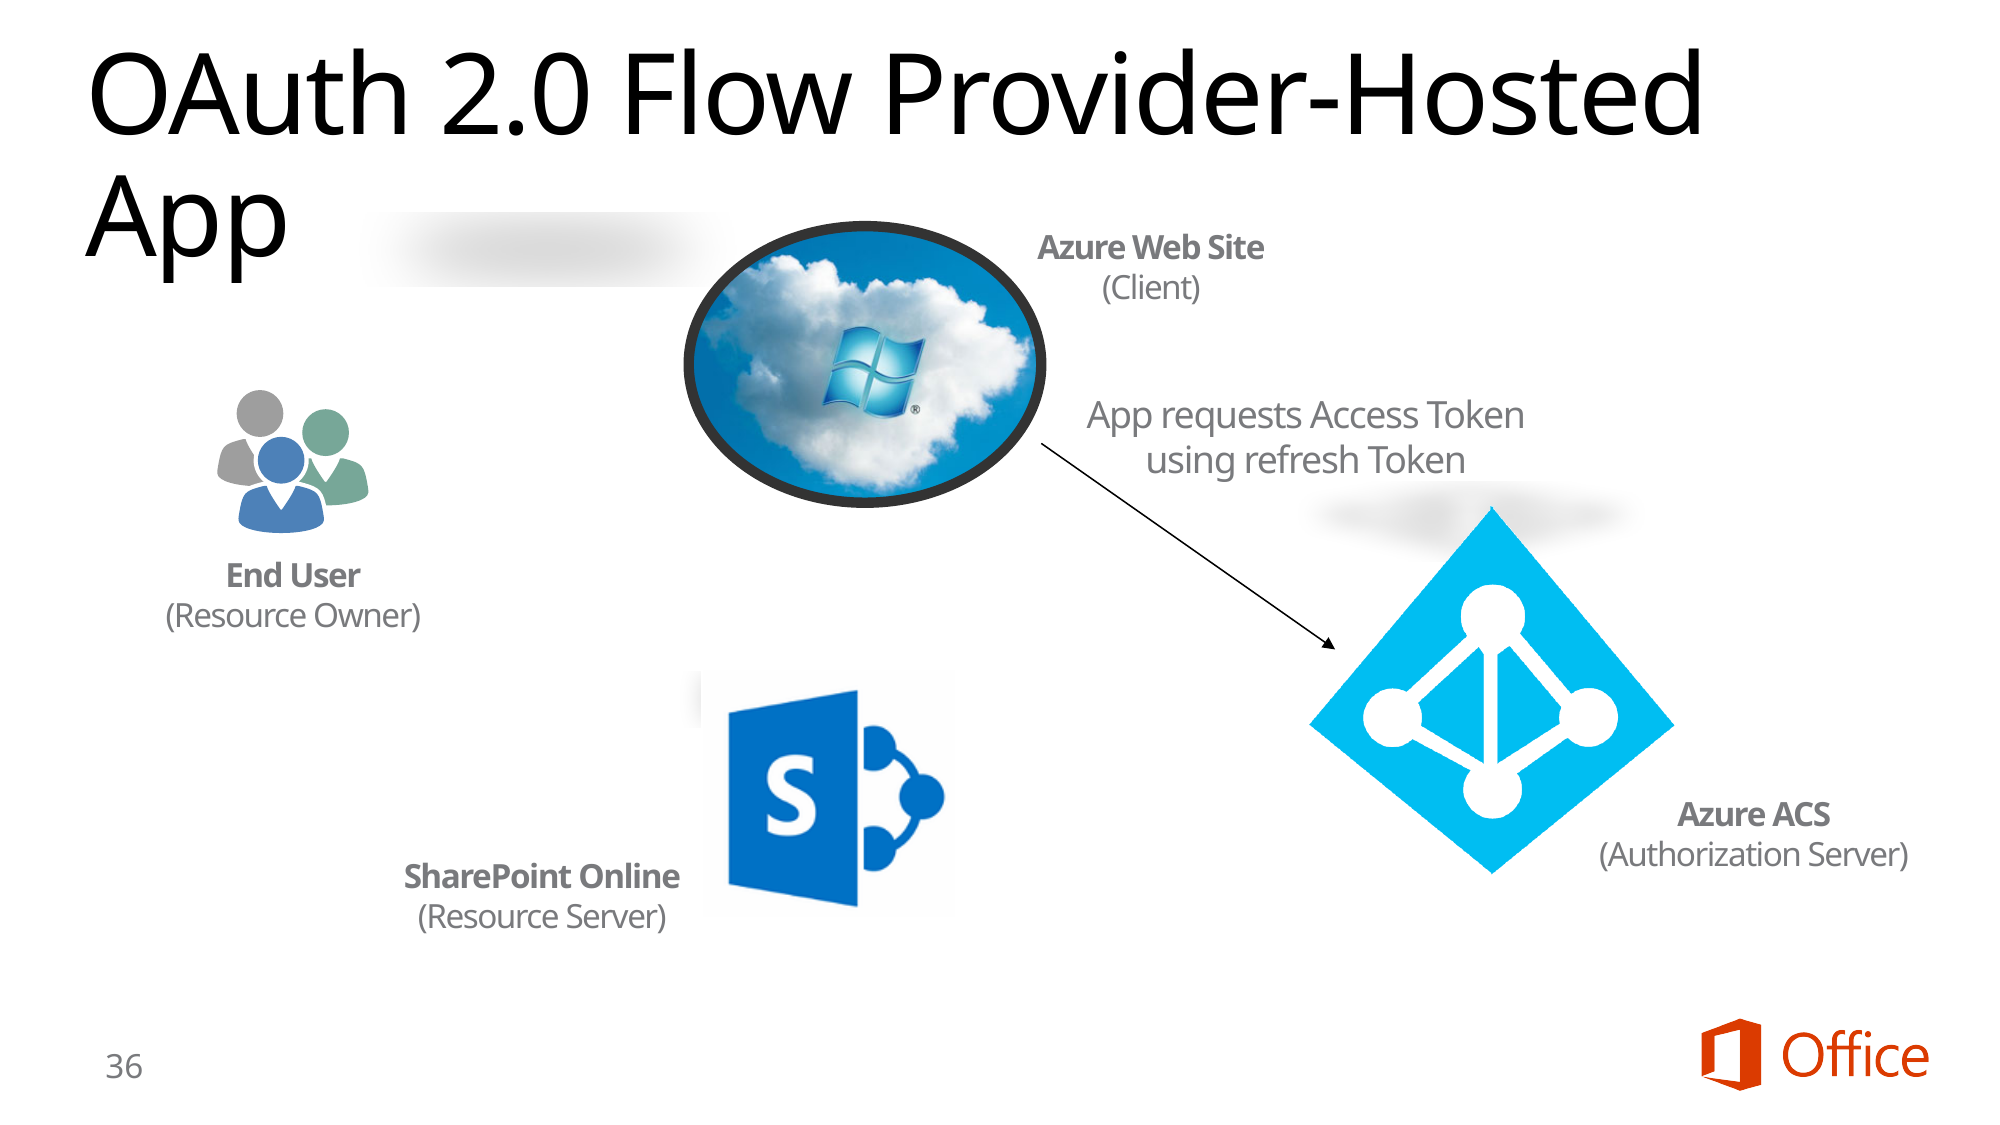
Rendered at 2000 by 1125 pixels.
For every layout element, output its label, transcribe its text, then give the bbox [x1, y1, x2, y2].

text_box SharePoint Online (Resource Server) [403, 854, 682, 935]
text_box Azure ACS (Authorization Server) [1677, 793, 1910, 874]
title OAuth 2.0 Flow Provider-Hosted App [85, 37, 1914, 161]
text_box End User (Resource Owner) [165, 554, 422, 634]
picture [1670, 987, 1960, 1122]
picture [688, 225, 1042, 503]
picture [1306, 504, 1677, 875]
picture [211, 383, 376, 539]
text_box Azure Web Site (Client) [1042, 226, 1266, 307]
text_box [1040, 443, 1336, 650]
slide_number 36 [85, 1049, 178, 1086]
picture [701, 670, 956, 917]
text_box App requests Access Token using refresh Token [1086, 390, 1527, 481]
